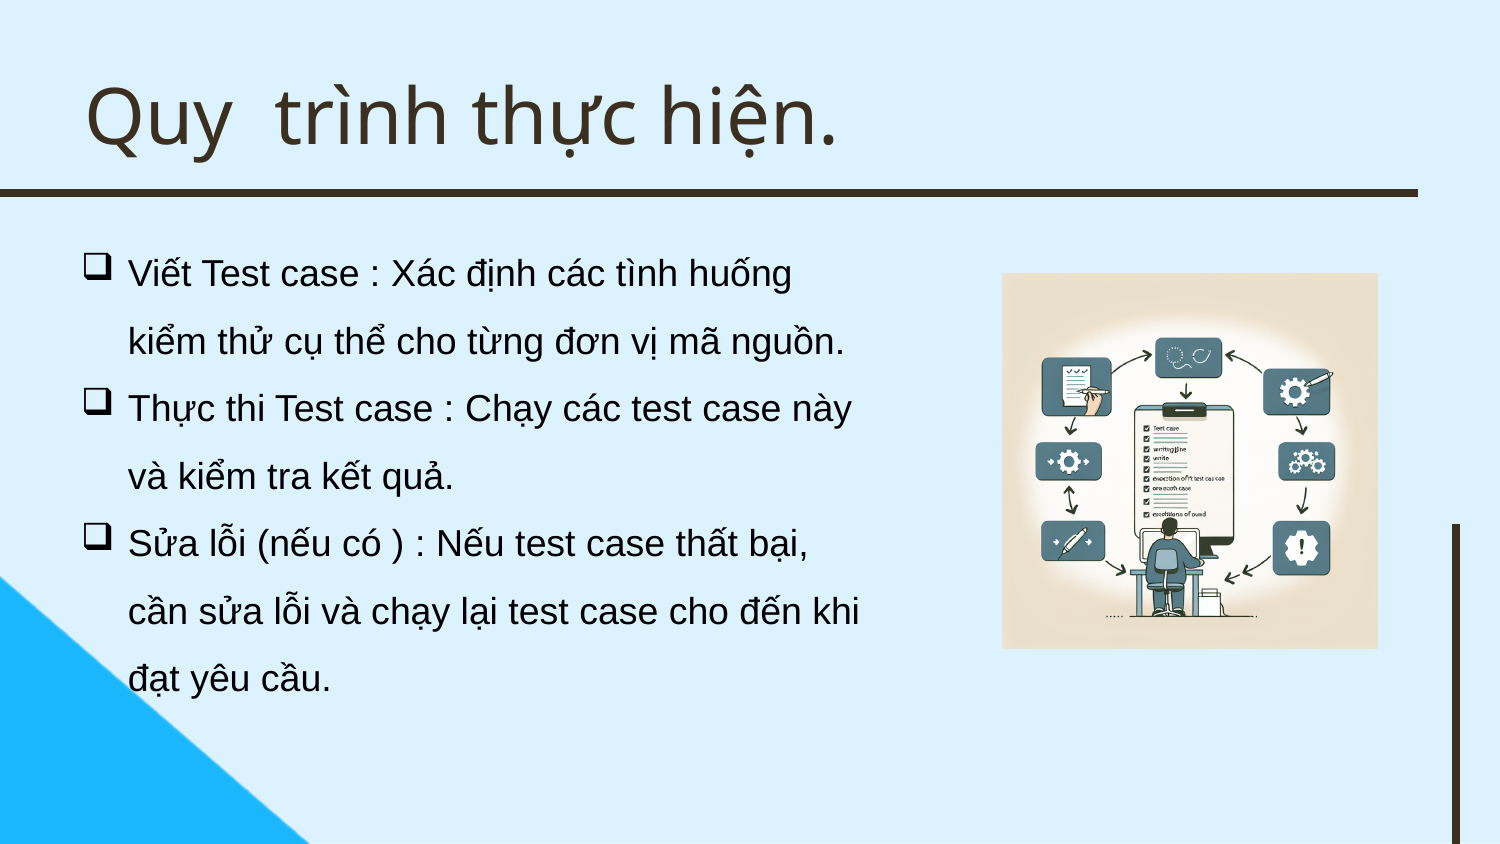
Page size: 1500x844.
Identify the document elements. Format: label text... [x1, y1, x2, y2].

text_box [0, 0, 1500, 844]
text_box Quy trình thực hiện. [84, 47, 1416, 161]
text_box Viết Test case : Xác định các tình huống kiểm thử cụ thể cho từng đơn vị mã nguồn. Thực thi Test case : Chạy các test case này và kiểm tra kết quả. Sửa lỗi (nếu có ) : Nếu test case thất bại, cần sửa lỗi và chạy lại test case cho đến khi đạt yêu cầu. [66, 219, 881, 707]
picture [1002, 273, 1378, 649]
picture [0, 555, 345, 844]
